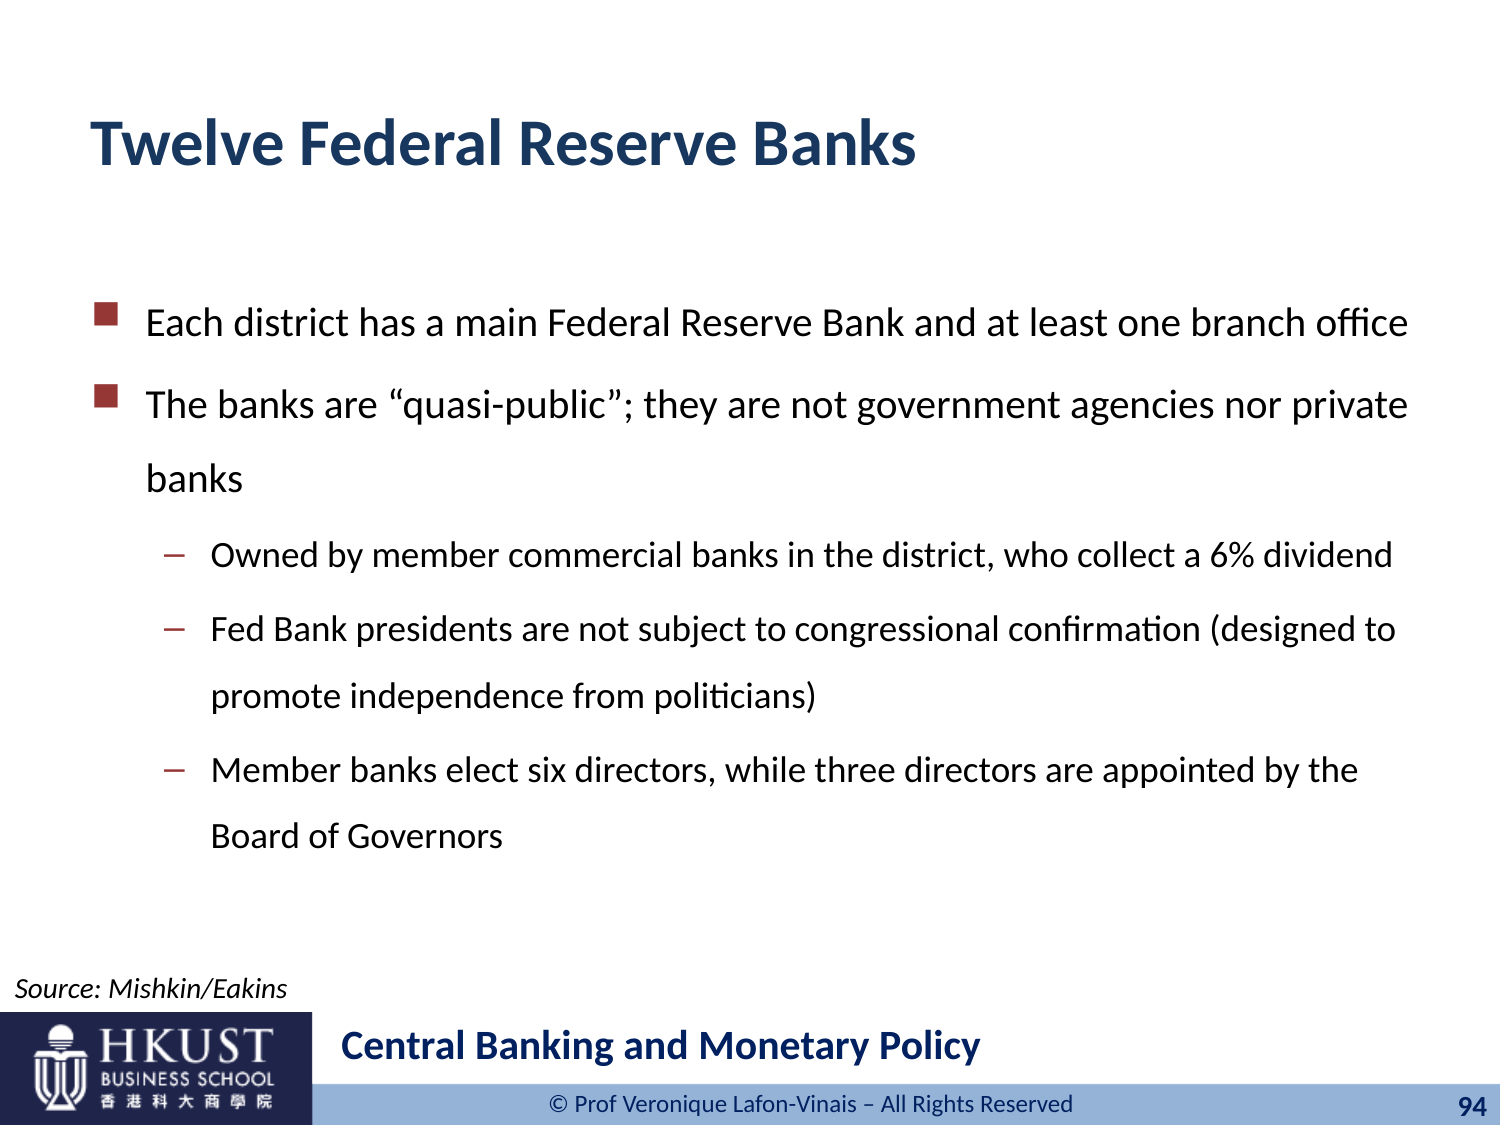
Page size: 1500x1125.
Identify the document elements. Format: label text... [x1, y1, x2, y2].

picture [0, 1013, 1500, 1125]
footer Central Banking and Monetary Policy [326, 1007, 1500, 1078]
title Twelve Federal Reserve Banks [74, 44, 1426, 233]
list Each district has a main Federal Reserve Bank and at least one branch office The banks are “quasi-public”; they are not government agencies nor private banks Owned by member commercial banks in the district, who collect a 6% dividend Fed Bank presidents are not subject to congressional confirmation (designed to promote independence from politicians) Member banks elect six directors, while three directors are appointed by the Board of Governors [74, 262, 1426, 1006]
text_box Source: Mishkin/Eakins [0, 962, 350, 1013]
slide_number 94 [1351, 1080, 1500, 1125]
